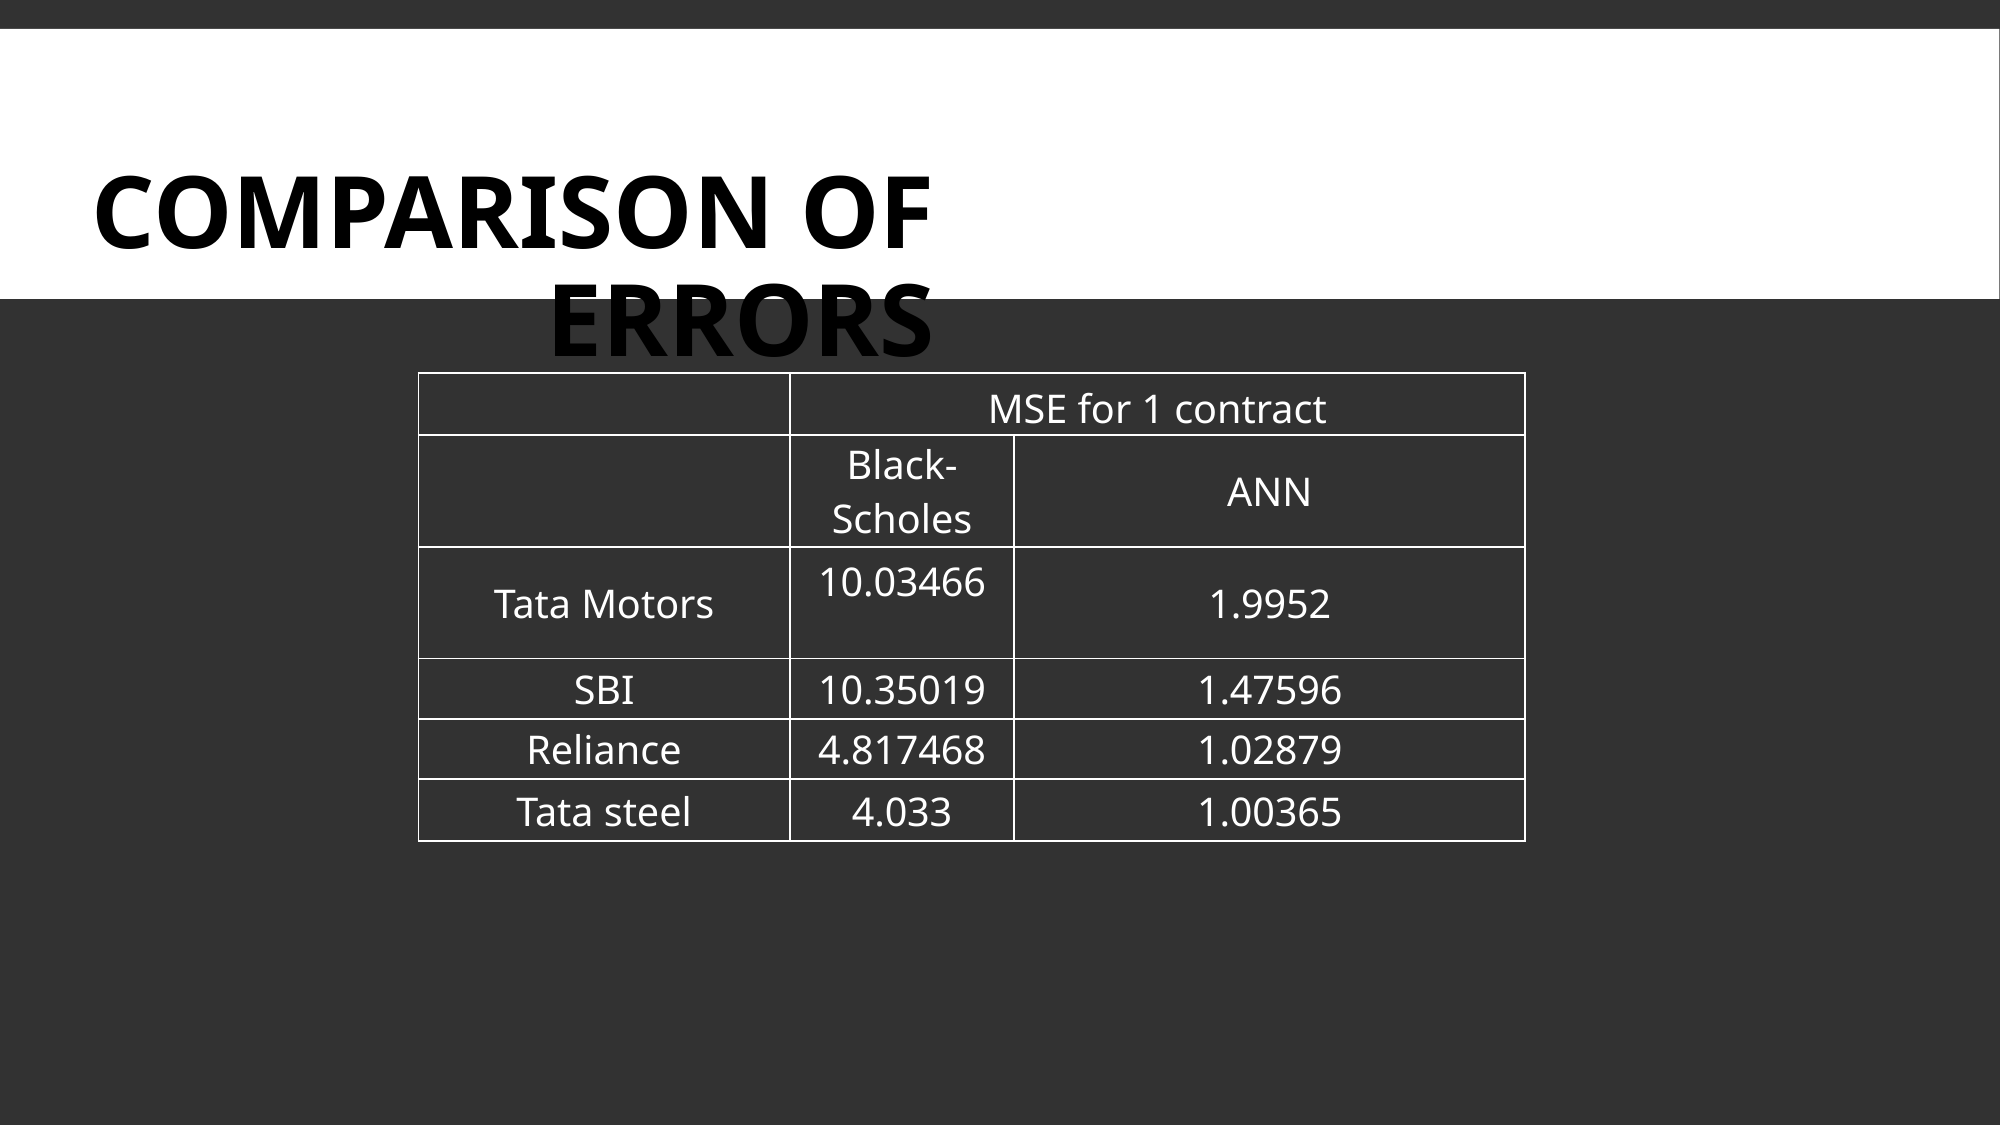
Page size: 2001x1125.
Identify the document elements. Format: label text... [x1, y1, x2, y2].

table_cell 10.03466 [791, 548, 1013, 658]
text_box Comparison of errors [0, 154, 1027, 331]
table_cell Tata steel [419, 780, 789, 840]
table_cell 4.033 [791, 780, 1013, 840]
table_cell [419, 436, 789, 546]
table_header MSE for 1 contract [791, 374, 1524, 434]
table_cell Tata Motors [419, 548, 789, 658]
table_cell 1.47596 [1015, 659, 1524, 718]
table_cell 10.35019 [791, 659, 1013, 718]
table_cell Reliance [419, 720, 789, 778]
table_cell 4.817468 [791, 720, 1013, 778]
table_cell SBI [419, 659, 789, 718]
table_cell 1.02879 [1015, 720, 1524, 778]
table_cell 1.00365 [1015, 780, 1524, 840]
table_cell ANN [1015, 436, 1524, 546]
table_cell 1.9952 [1015, 548, 1524, 658]
table_header [419, 374, 789, 434]
table_cell Black-Scholes [791, 436, 1013, 546]
